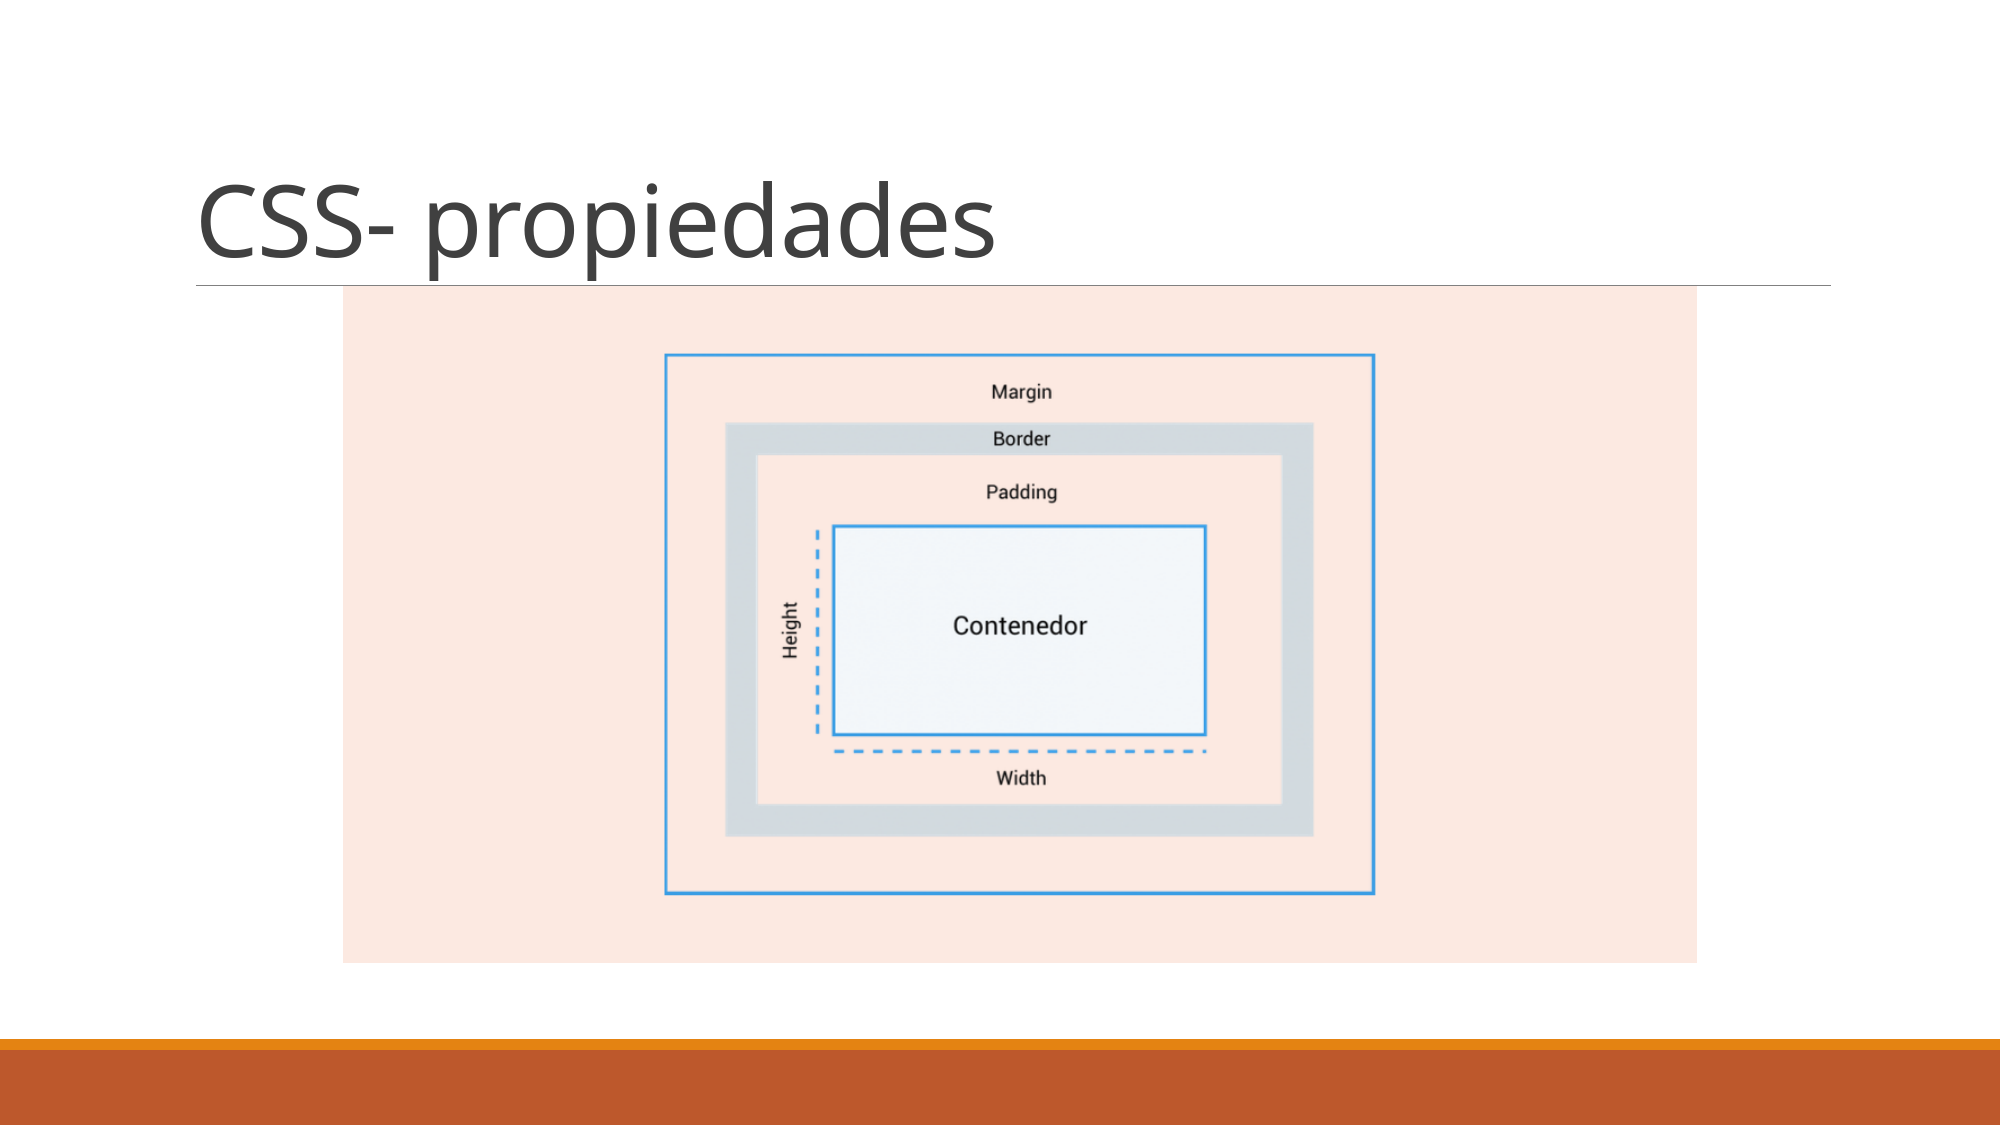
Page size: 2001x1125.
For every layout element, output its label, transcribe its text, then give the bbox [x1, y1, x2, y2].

picture [343, 286, 1697, 964]
title CSS- propiedades [180, 47, 1830, 285]
